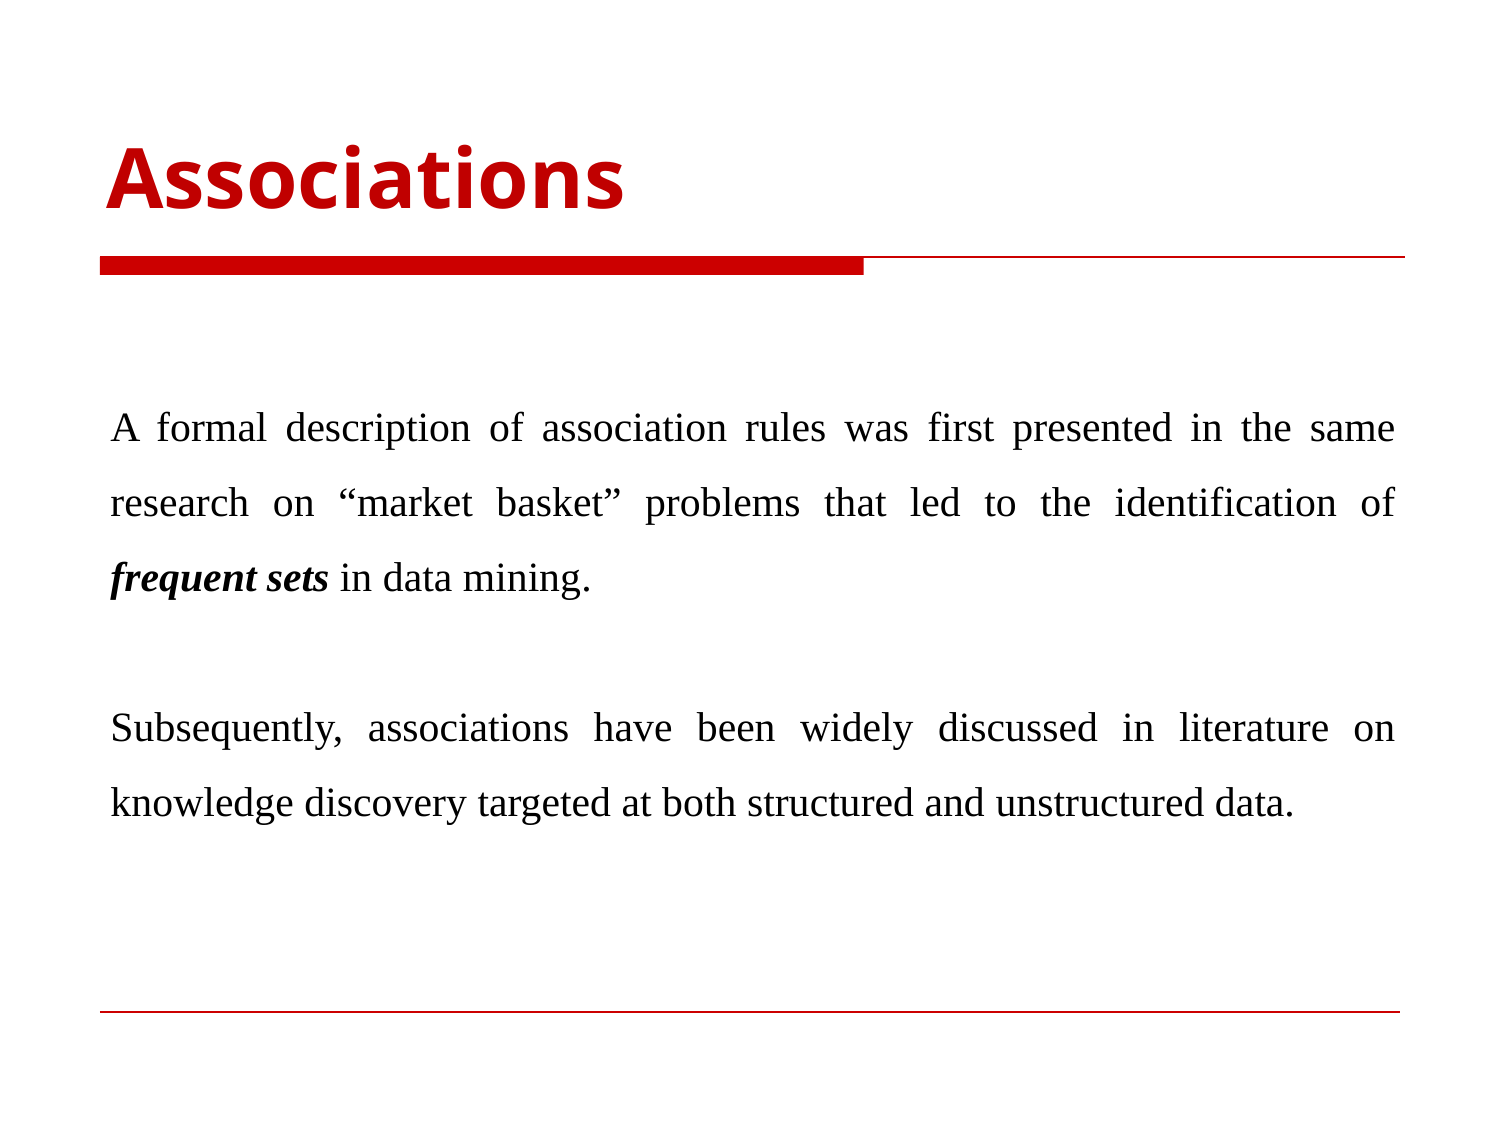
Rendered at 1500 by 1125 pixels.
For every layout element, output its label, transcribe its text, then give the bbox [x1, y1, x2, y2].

list A formal description of association rules was first presented in the same research on “market basket” problems that led to the identification of frequent sets in data mining. Subsequently, associations have been widely discussed in literature on knowledge discovery targeted at both structured and unstructured data. [110, 375, 1397, 830]
title Associations [106, 125, 867, 226]
